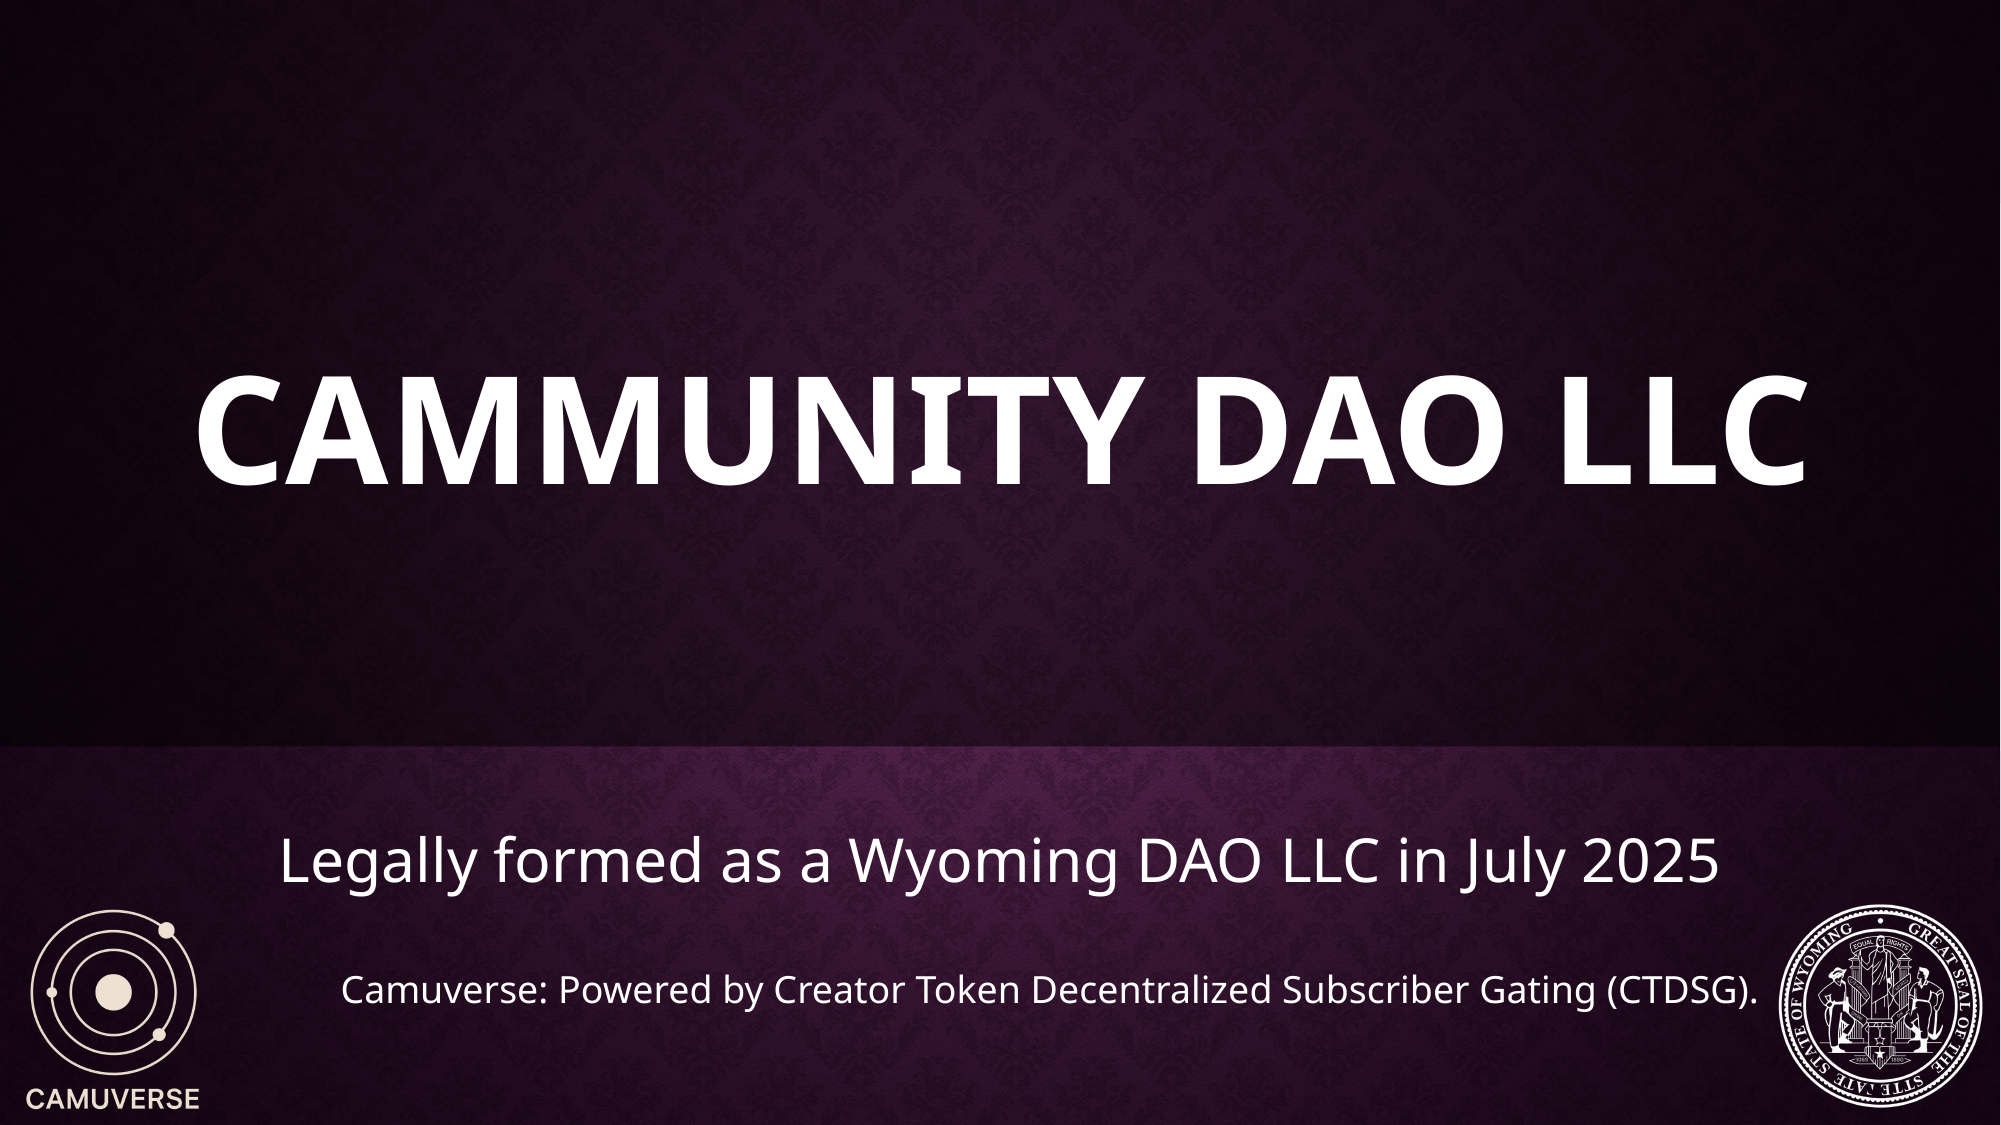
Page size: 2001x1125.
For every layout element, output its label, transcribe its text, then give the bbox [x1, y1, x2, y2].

text_box [0, 0, 2000, 748]
subtitle Legally formed as a Wyoming DAO LLC in July 2025 [192, 799, 1808, 904]
text_box Camuverse: Powered by Creator Token Decentralized Subscriber Gating (CTDSG). [325, 958, 1765, 1019]
picture [1771, 898, 1989, 1116]
title Cammunity DAO LLC [149, 105, 1856, 525]
text_box [0, 748, 2000, 1125]
picture [0, 898, 227, 1125]
